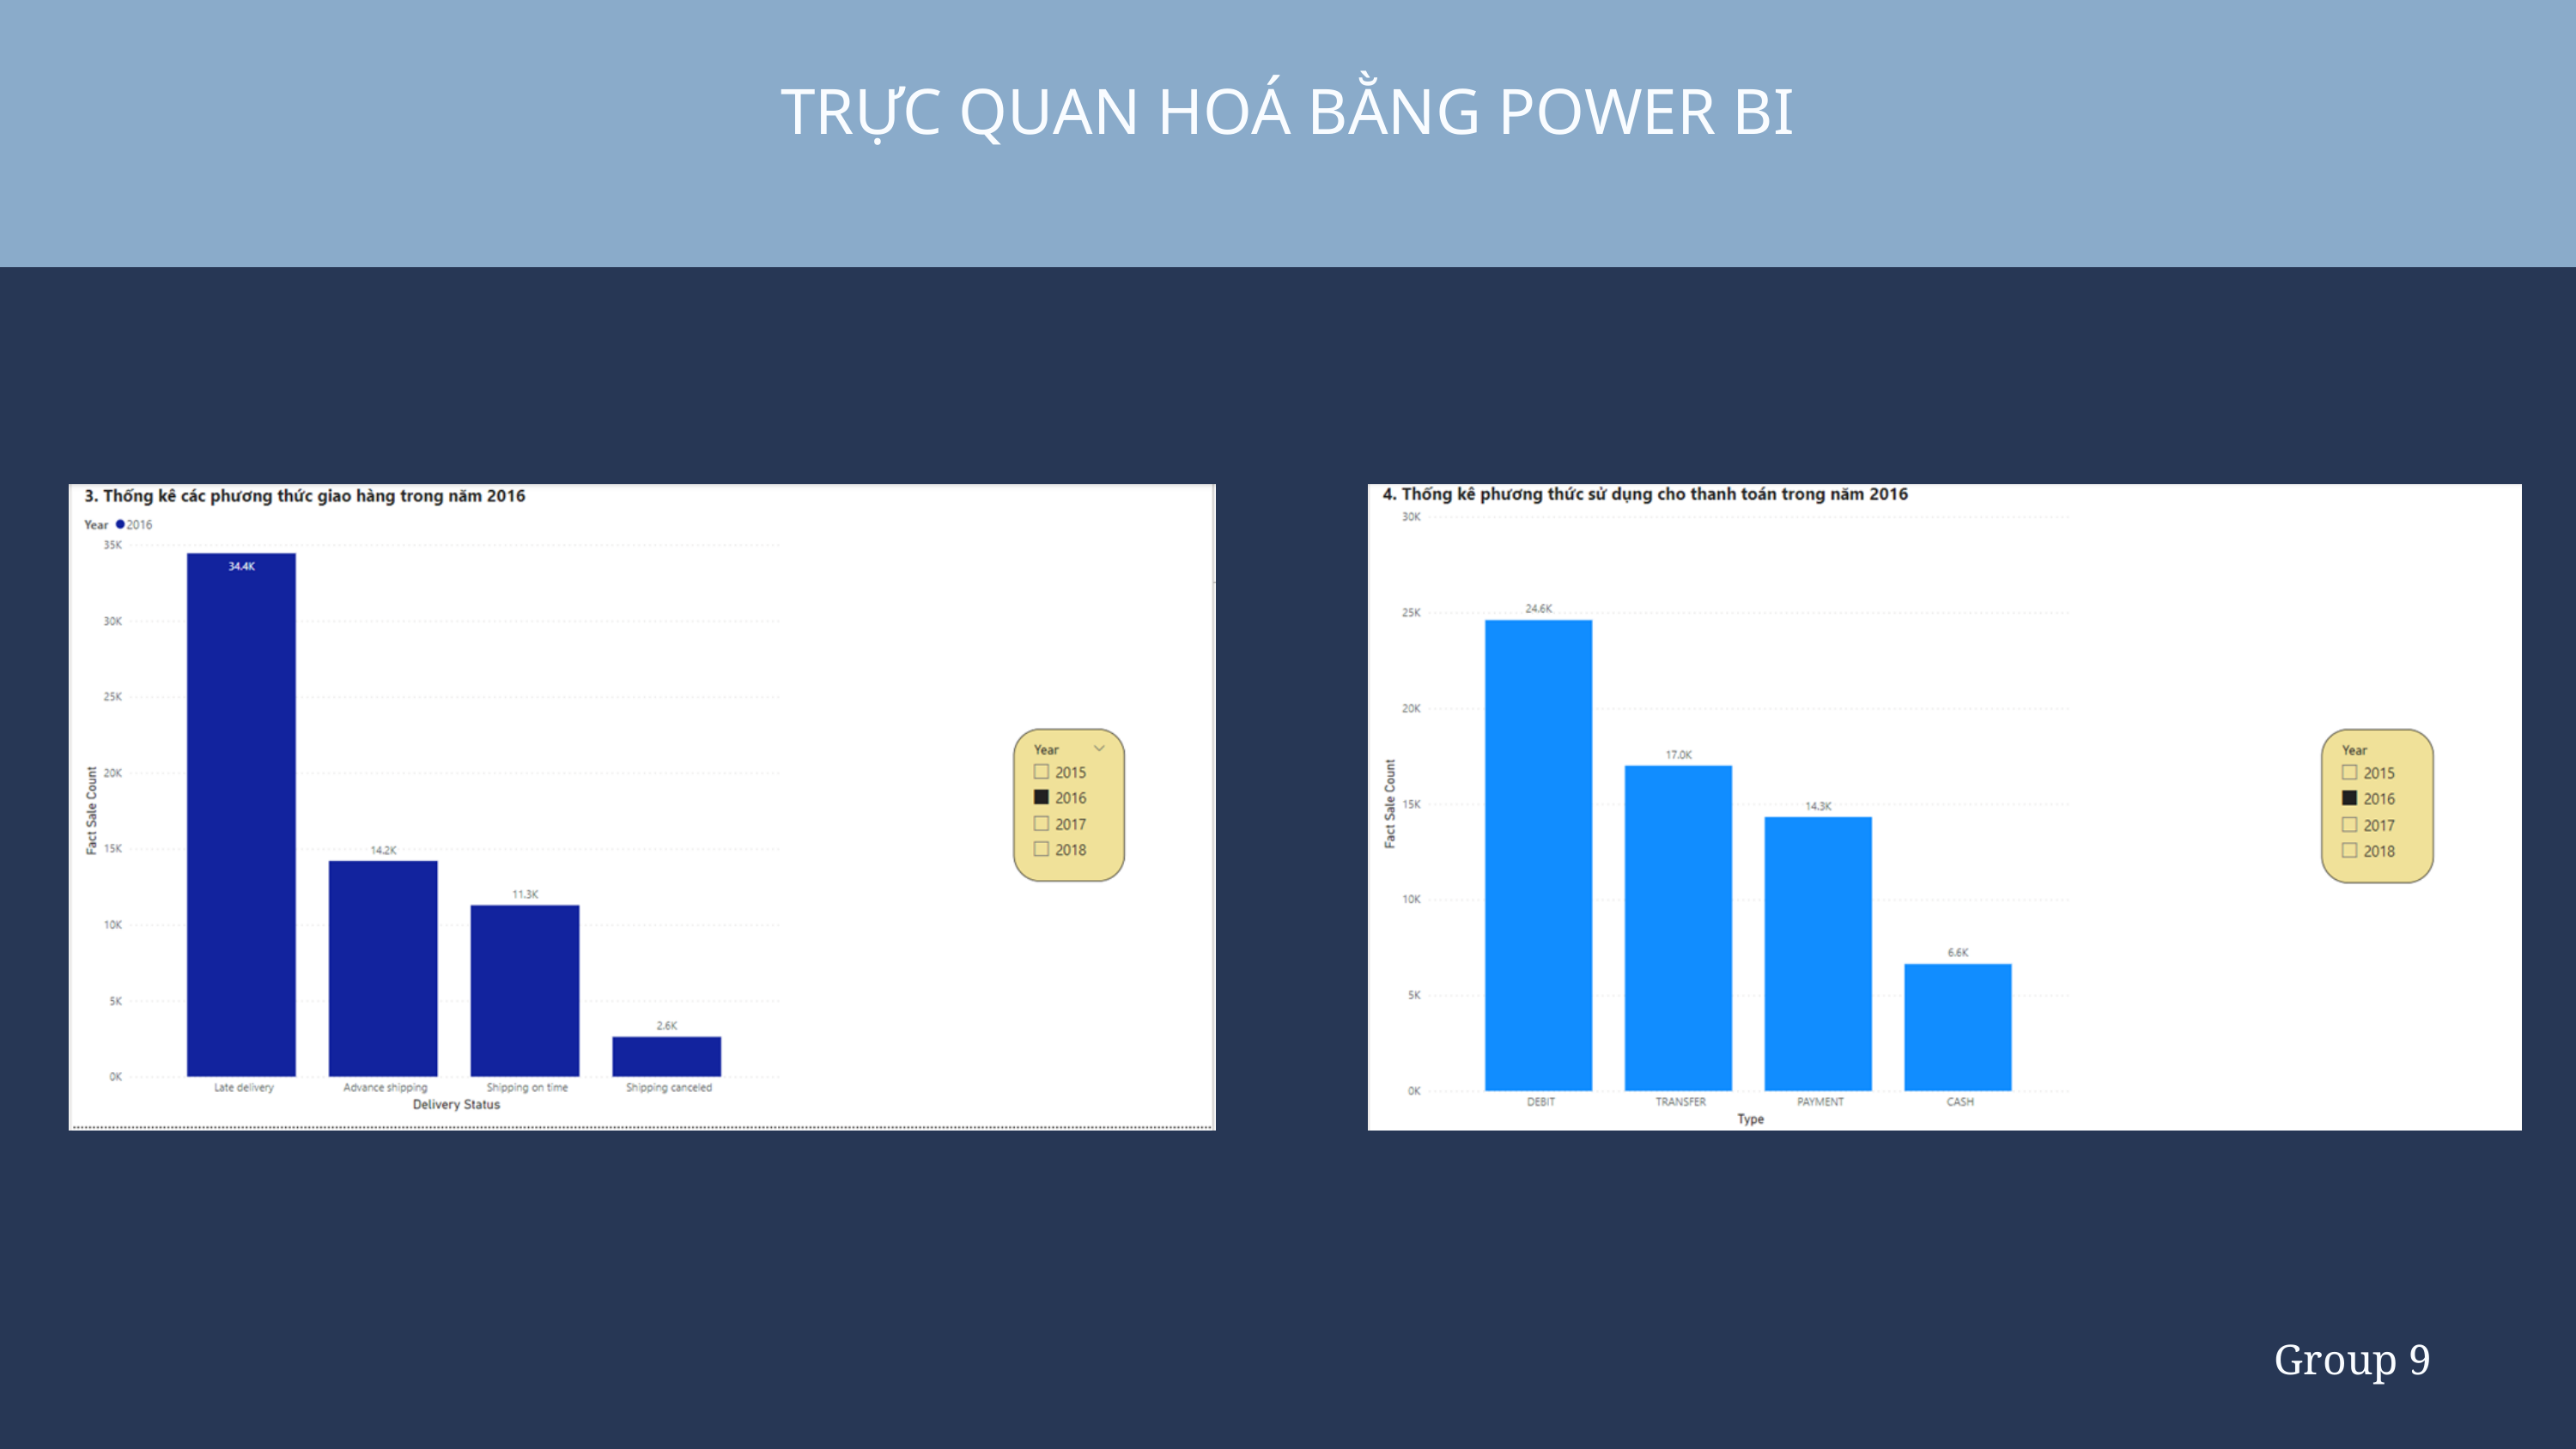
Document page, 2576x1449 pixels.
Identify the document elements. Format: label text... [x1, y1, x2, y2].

picture [69, 484, 1216, 1131]
text_box [0, 0, 2576, 268]
text_box TRỰC QUAN HOÁ BẰNG POWER BI [562, 65, 2014, 147]
picture [1368, 484, 2522, 1131]
text_box Group 9 [1880, 1325, 2433, 1383]
